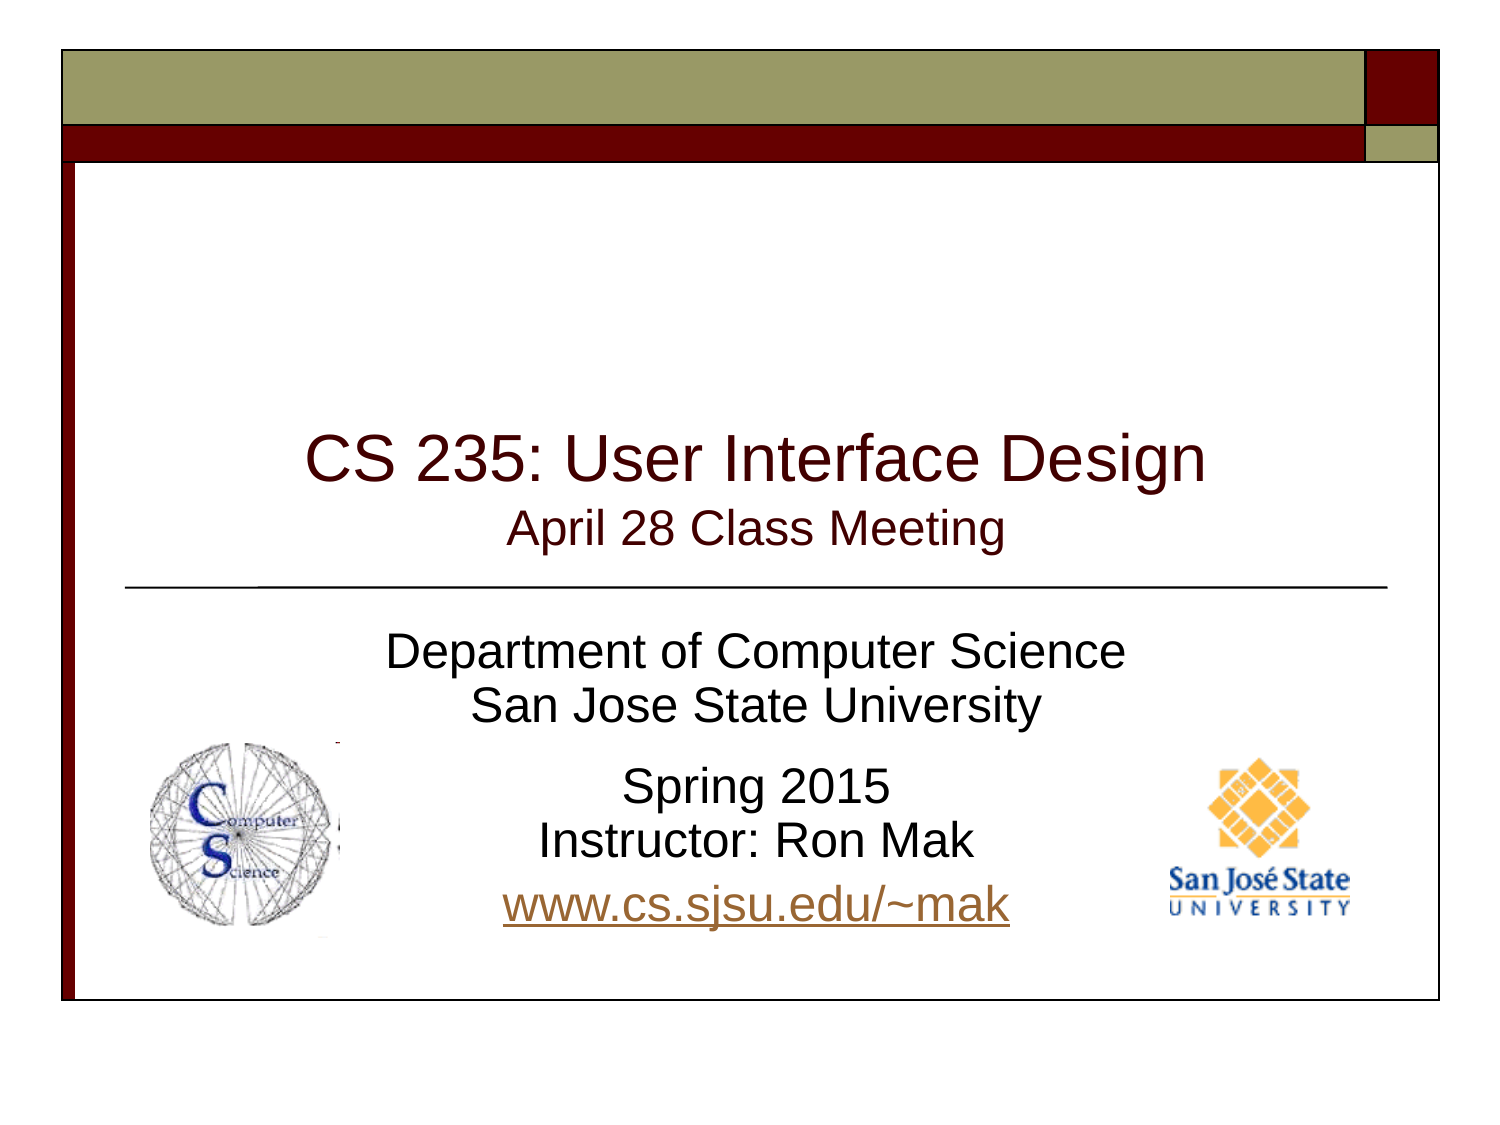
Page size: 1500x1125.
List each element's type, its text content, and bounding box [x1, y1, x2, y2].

picture [149, 742, 340, 938]
title CS 235: User Interface Design April 28 Class Meeting [125, 224, 1388, 563]
subtitle Department of Computer Science San Jose State University Spring 2015 Instructor: Ron Mak www.cs.sjsu.edu/~mak [125, 617, 1388, 956]
picture [1169, 752, 1351, 923]
